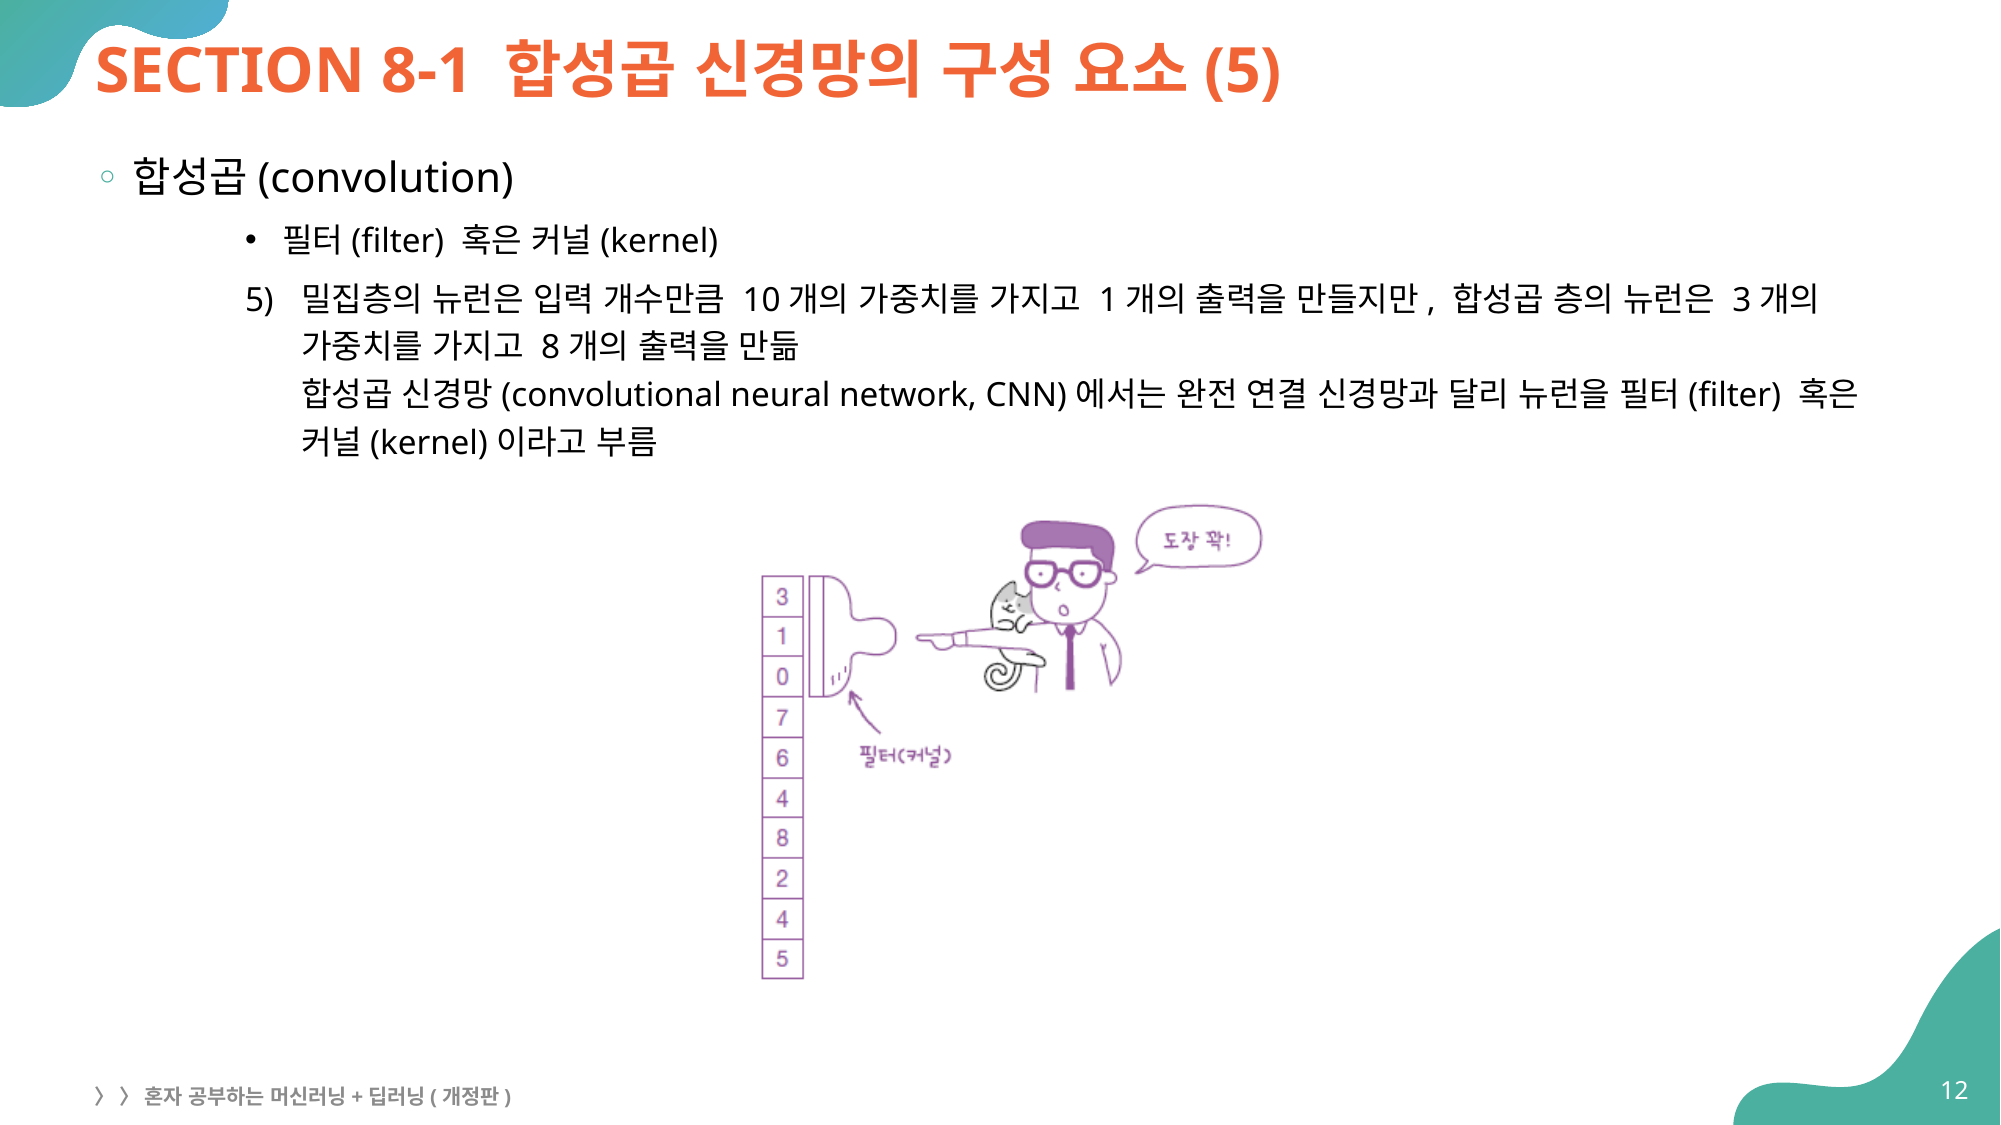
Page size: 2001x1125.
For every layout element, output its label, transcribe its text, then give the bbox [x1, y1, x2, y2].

footer 〉 〉 혼자 공부하는 머신러닝+딥러닝(개정판) [79, 1078, 755, 1114]
slide_number 12 [1917, 1061, 1984, 1122]
title SECTION 8-1 합성곱 신경망의 구성 요소(5) [79, 17, 1931, 128]
picture [718, 474, 1282, 992]
list 합성곱(convolution) 필터(filter) 혹은 커널(kernel) 밀집층의 뉴런은 입력 개수만큼 10개의 가중치를 가지고 1개의 출력을 만들지만, 합성곱 층의 뉴런은 3개의 가중치를 가지고 8개의 출력을 만듦 합성곱 신경망(convolutional neural network, CNN)에서는 완전 연결 신경망과 달리 뉴런을 필터(filter) 혹은 커널(kernel)이라고 부름 [79, 133, 1931, 910]
